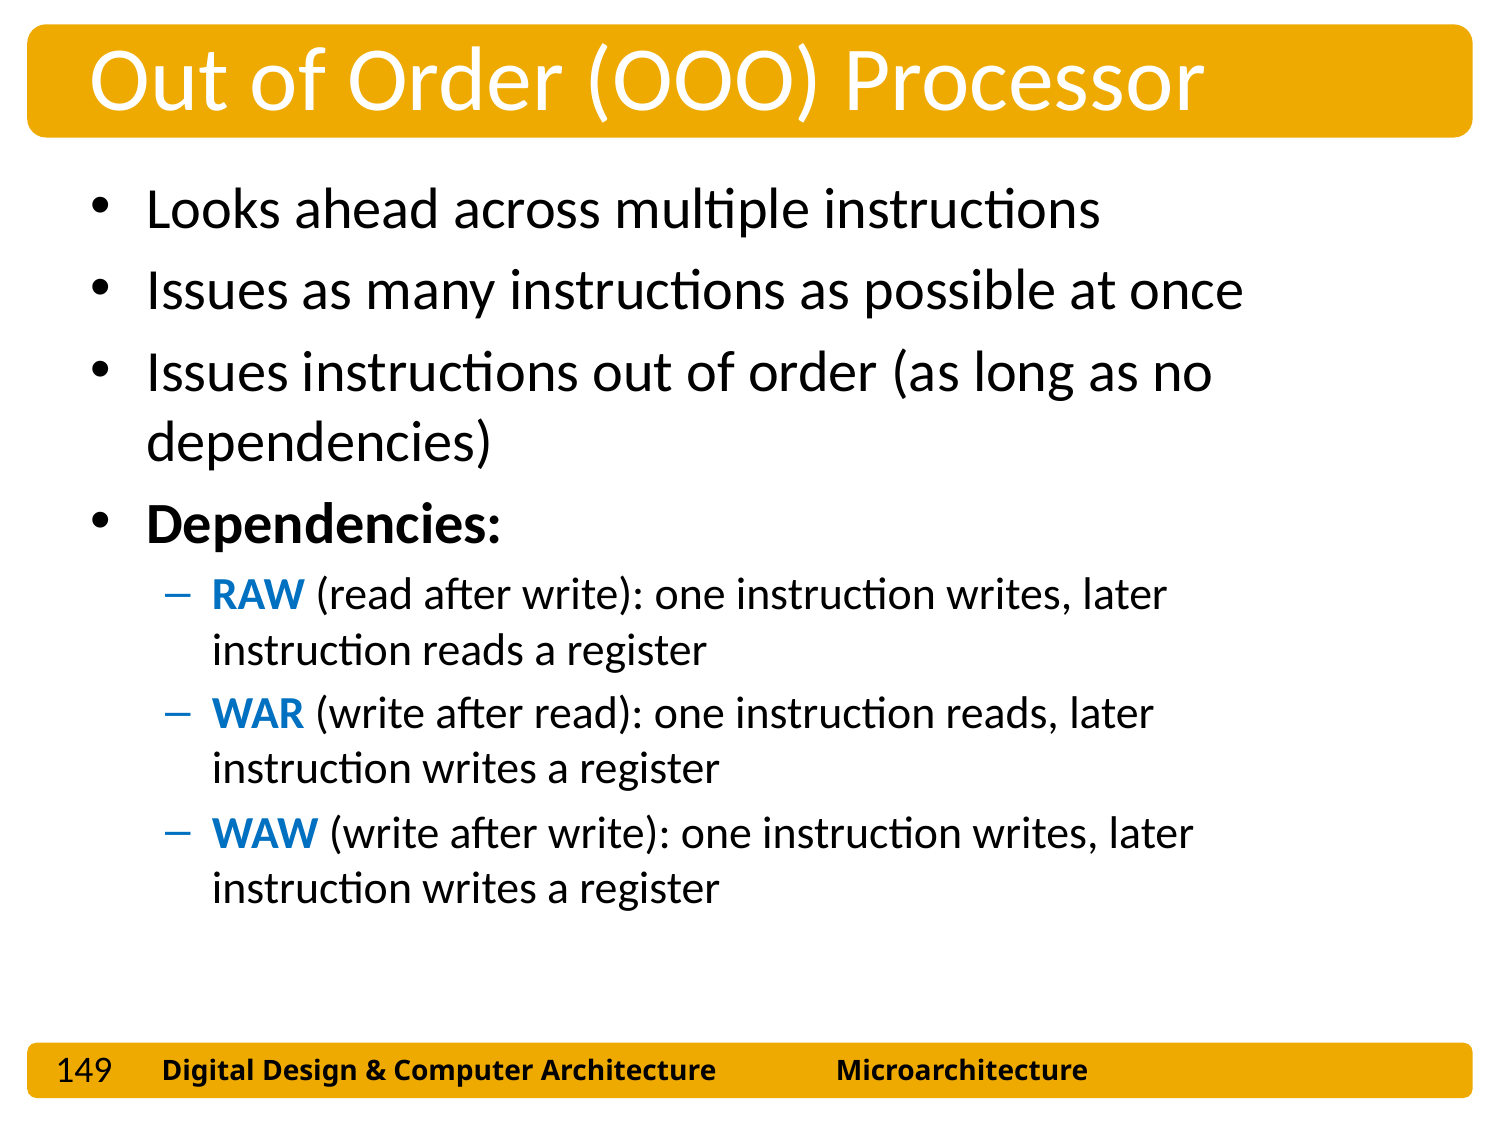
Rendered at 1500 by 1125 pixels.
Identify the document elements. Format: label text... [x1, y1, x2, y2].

text_box Out of Order (OOO) Processor [75, 11, 1450, 136]
slide_number 149 [40, 1037, 164, 1096]
text_box Looks ahead across multiple instructions Issues as many instructions as possible at once Issues instructions out of order (as long as no dependencies) Dependencies: RAW (read after write): one instruction writes, later instruction reads a register WAR (write after read): one instruction reads, later instruction writes a register WAW (write after write): one instruction writes, later instruction writes a register [75, 162, 1375, 975]
